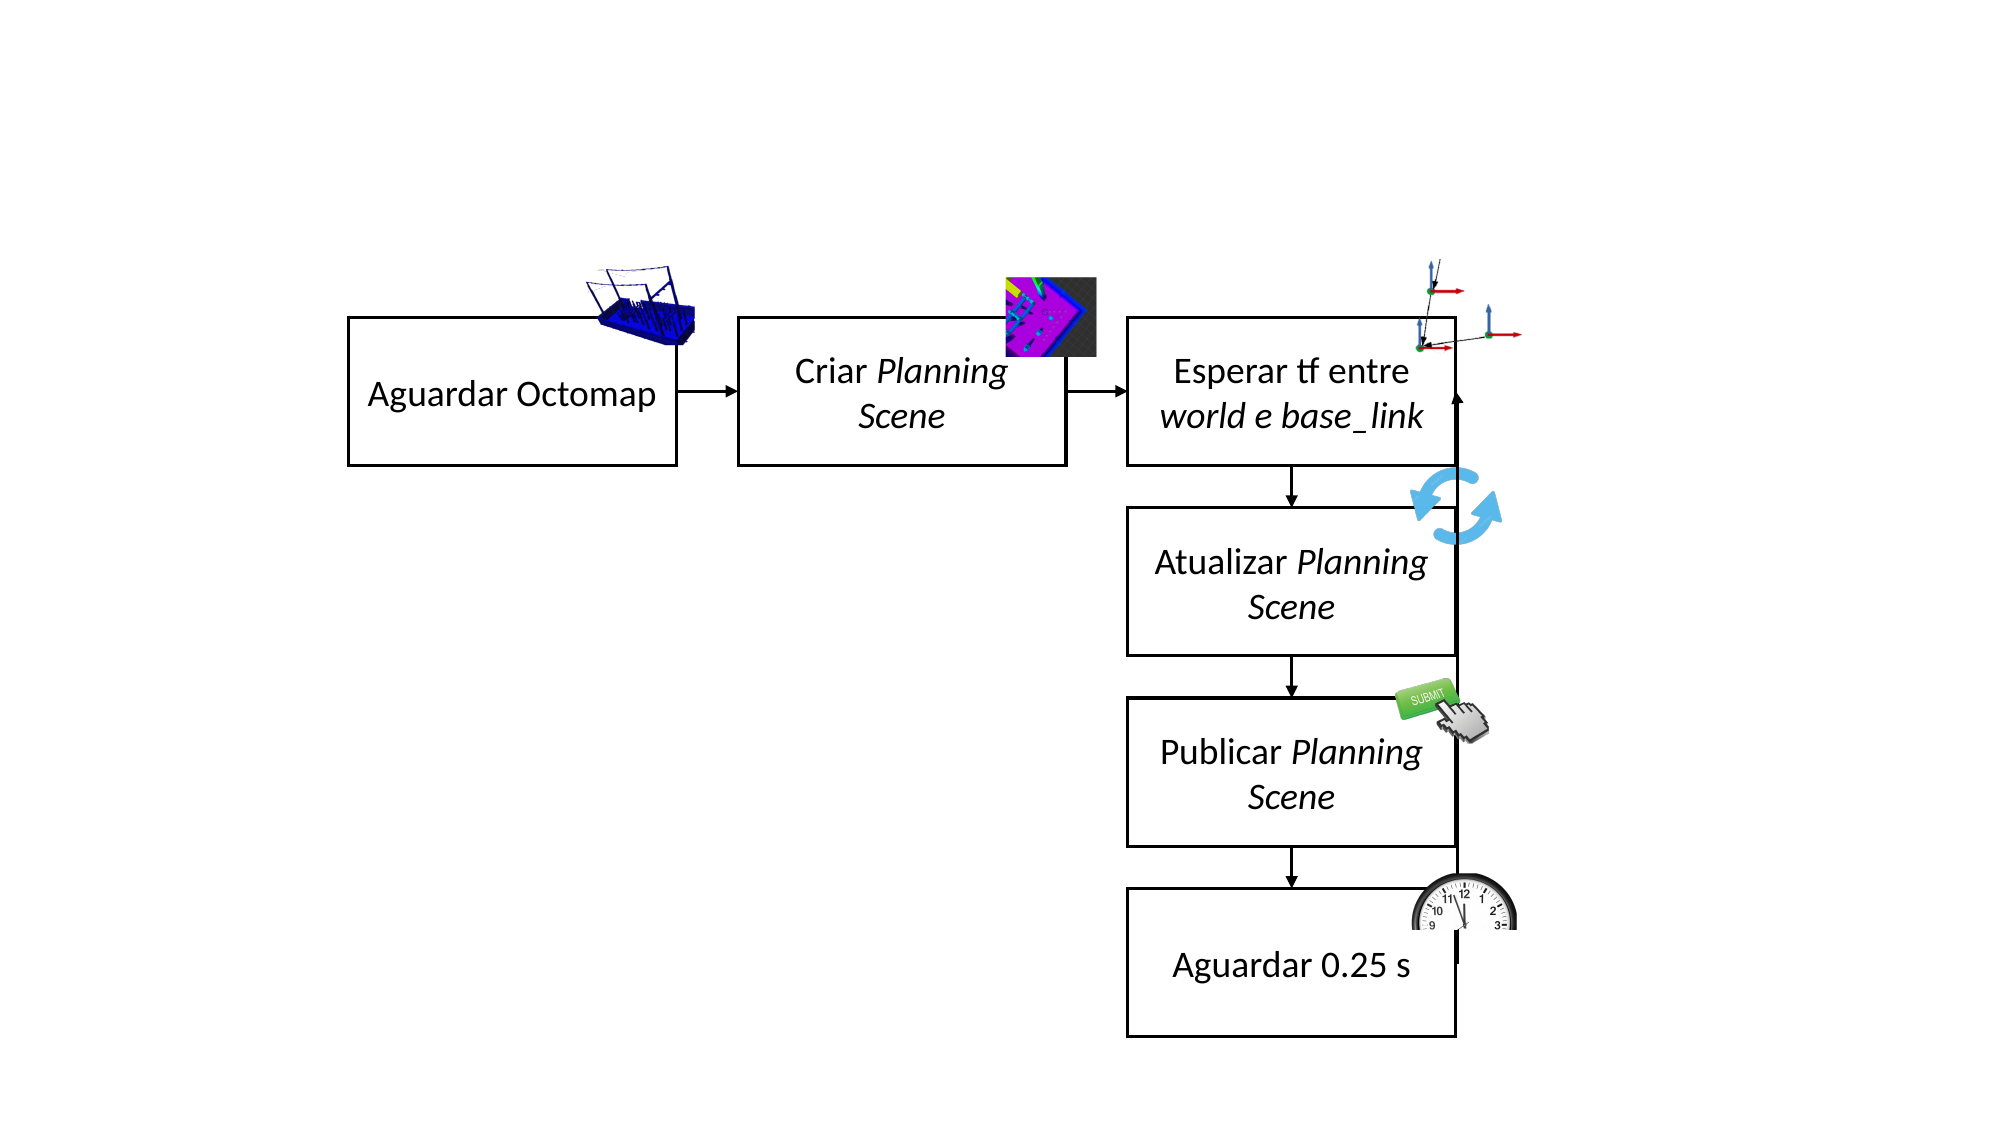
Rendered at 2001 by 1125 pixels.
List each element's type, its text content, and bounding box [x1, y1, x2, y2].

text_box Aguardar Octomap [347, 316, 676, 466]
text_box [1127, 466, 1518, 1037]
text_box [1127, 655, 1491, 847]
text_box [676, 277, 1097, 466]
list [584, 262, 707, 355]
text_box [1066, 259, 1557, 466]
